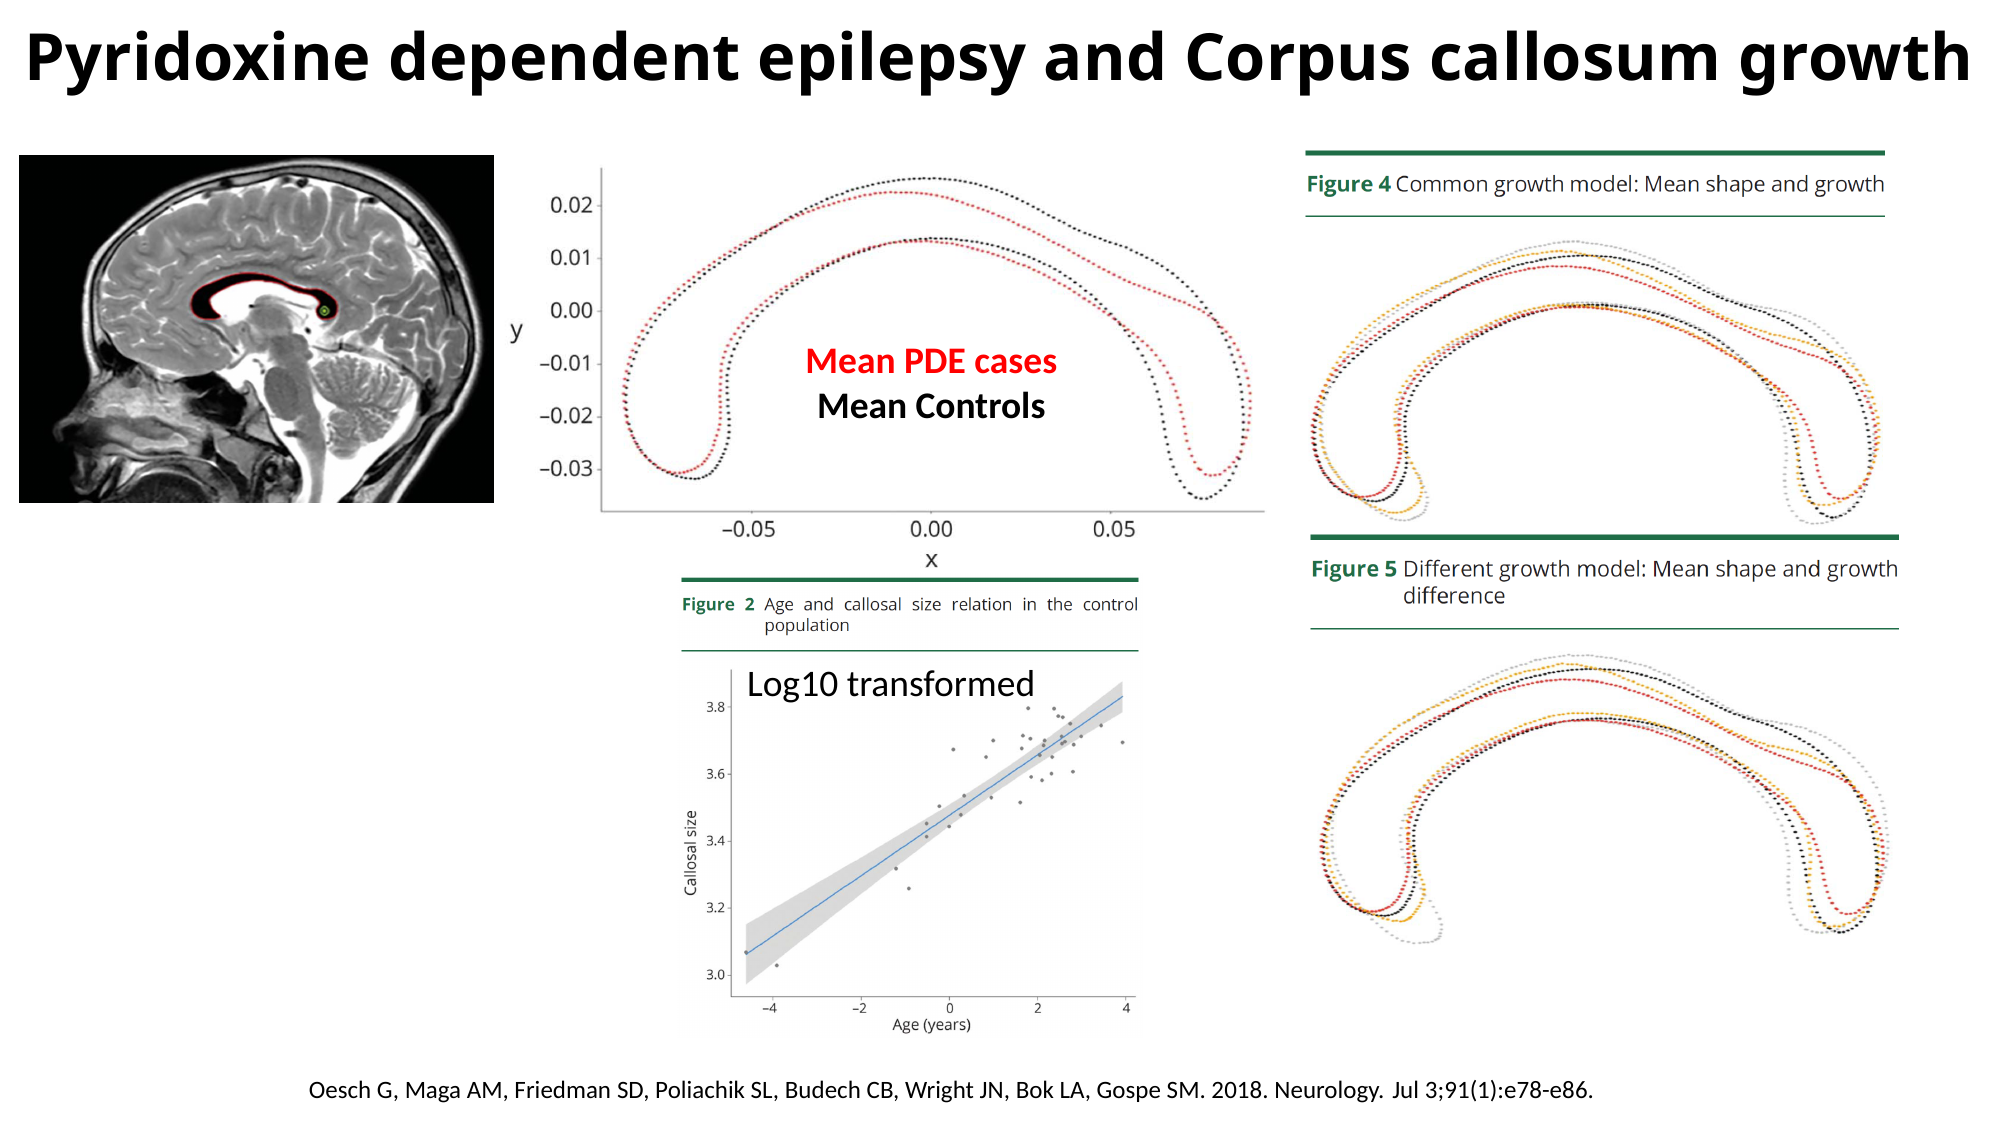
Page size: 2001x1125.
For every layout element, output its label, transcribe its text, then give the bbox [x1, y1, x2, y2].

picture [494, 150, 1289, 571]
title Pyridoxine dependent epilepsy and Corpus callosum growth [0, 0, 2000, 117]
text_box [677, 573, 1143, 1038]
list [19, 155, 494, 503]
text_box Oesch G, Maga AM, Friedman SD, Poliachik SL, Budech CB, Wright JN, Bok LA, Gospe SM. 2018. Neurology. Jul 3;91(1):e78-e86. [294, 1066, 1615, 1111]
picture [1306, 531, 1906, 961]
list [1297, 140, 1897, 532]
